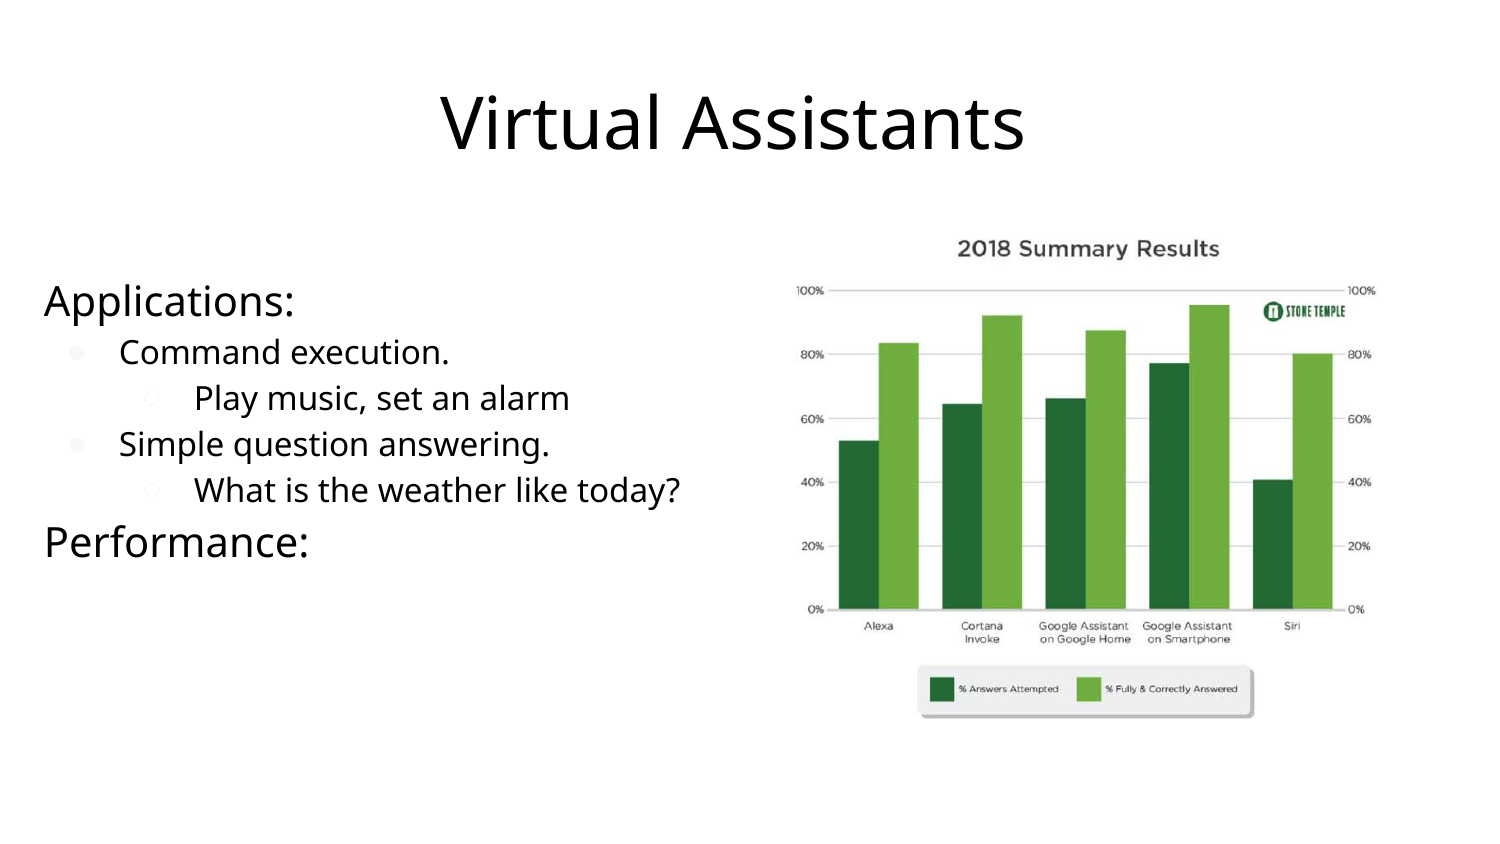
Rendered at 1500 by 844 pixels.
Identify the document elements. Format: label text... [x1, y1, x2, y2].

list Applications: Command execution. Play music, set an alarm Simple question answering. What is the weather like today? Performance: [28, 252, 698, 697]
title Virtual Assistants [41, 64, 1425, 180]
picture [703, 232, 1441, 719]
